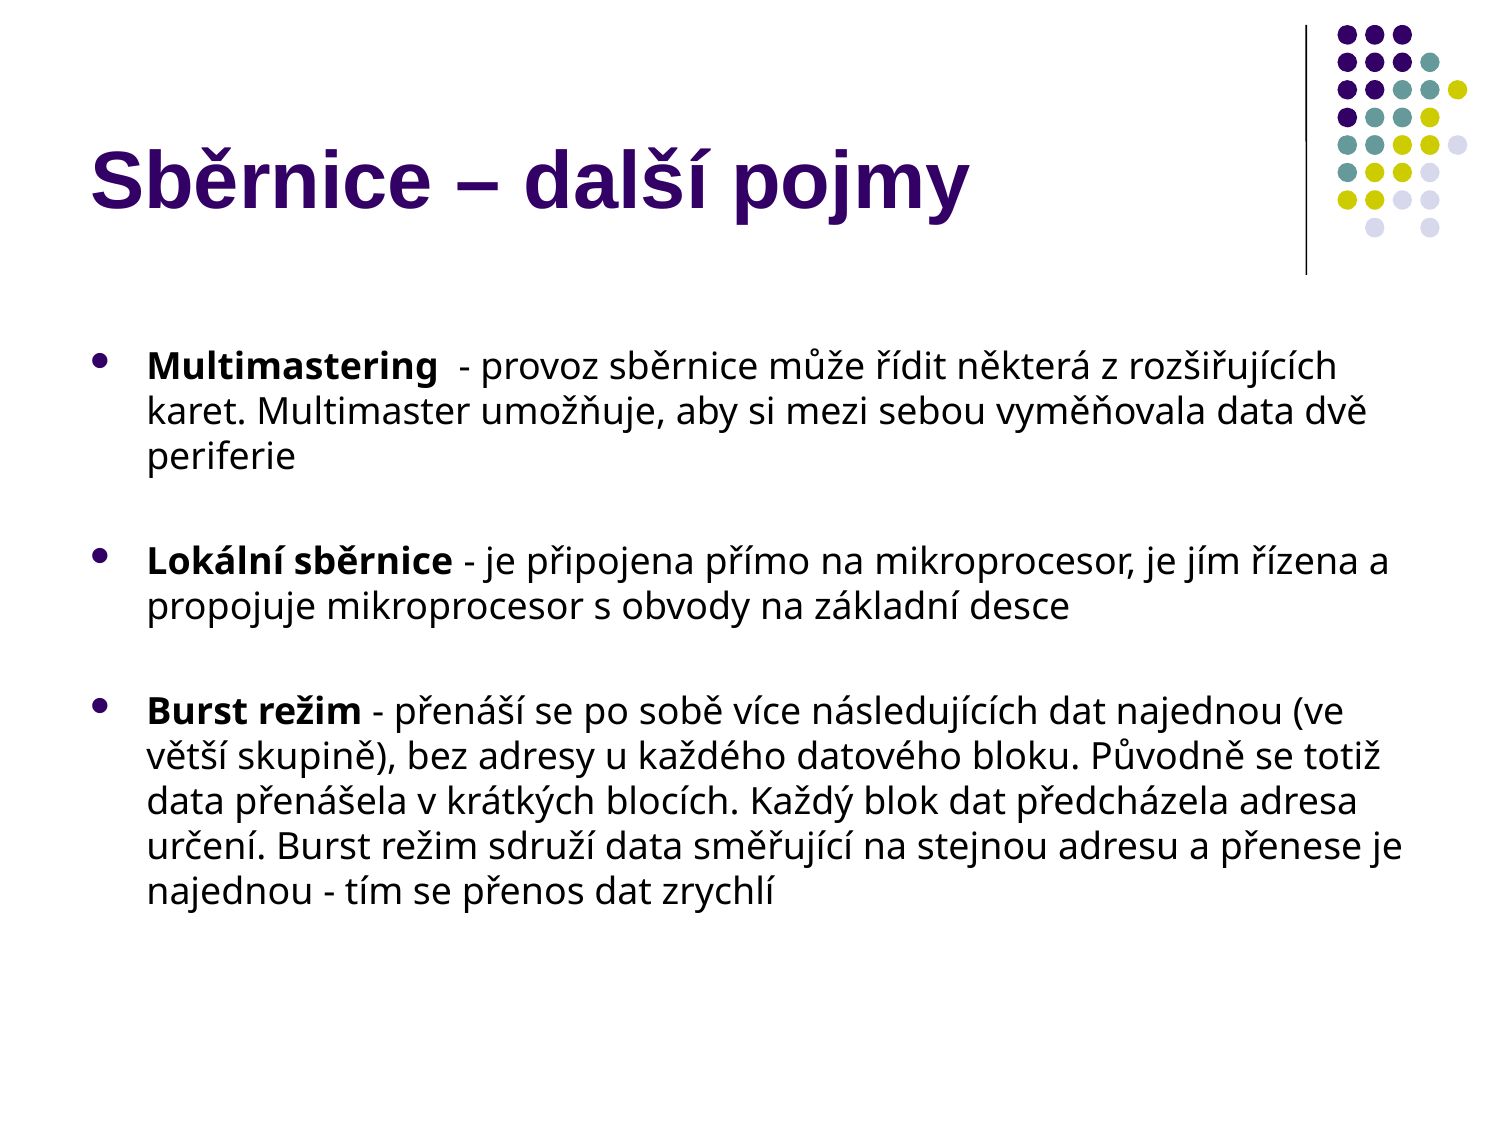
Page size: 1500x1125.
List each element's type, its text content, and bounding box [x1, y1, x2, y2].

title Sběrnice – další pojmy [75, 20, 1313, 233]
list Multimastering - provoz sběrnice může řídit některá z rozšiřujících karet. Multimaster umožňuje, aby si mezi sebou vyměňovala data dvě periferie Lokální sběrnice - je připojena přímo na mikroprocesor, je jím řízena a propojuje mikroprocesor s obvody na základní desce Burst režim - přenáší se po sobě více následujících dat najednou (ve větší skupině), bez adresy u každého datového bloku. Původně se totiž data přenášela v krátkých blocích. Každý blok dat předcházela adresa určení. Burst režim sdruží data směřující na stejnou adresu a přenese je najednou - tím se přenos dat zrychlí [75, 282, 1425, 1006]
